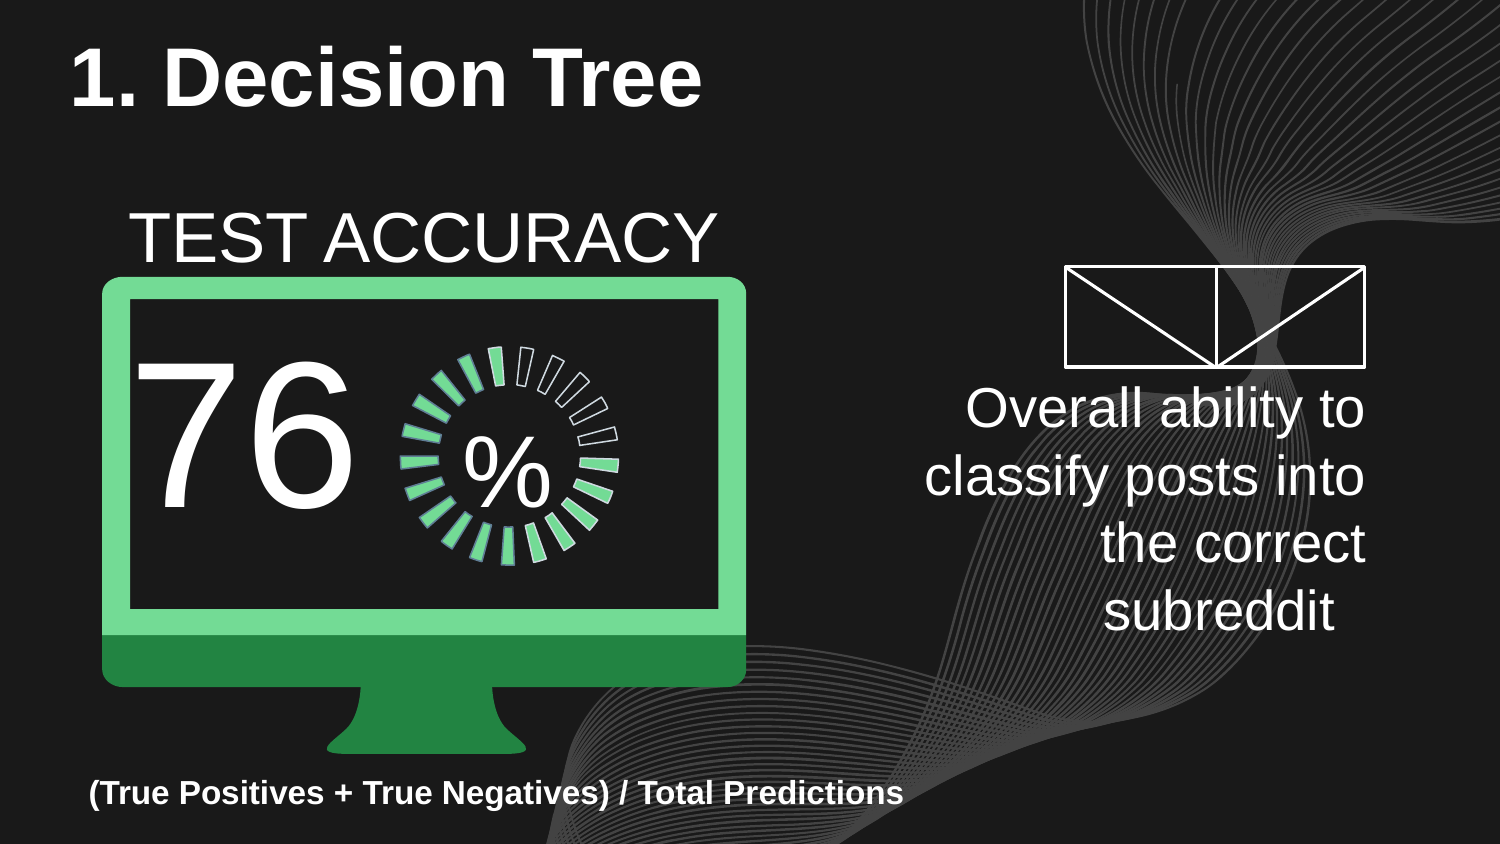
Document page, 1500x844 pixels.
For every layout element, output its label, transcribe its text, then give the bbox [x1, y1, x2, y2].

subtitle Overall ability to classify posts into the correct subreddit [886, 468, 1382, 544]
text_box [101, 276, 747, 755]
title TEST ACCURACY [98, 200, 750, 268]
subtitle (True Positives + True Negatives) / Total Predictions [73, 753, 997, 829]
title 1. Decision Tree [54, 1, 984, 145]
